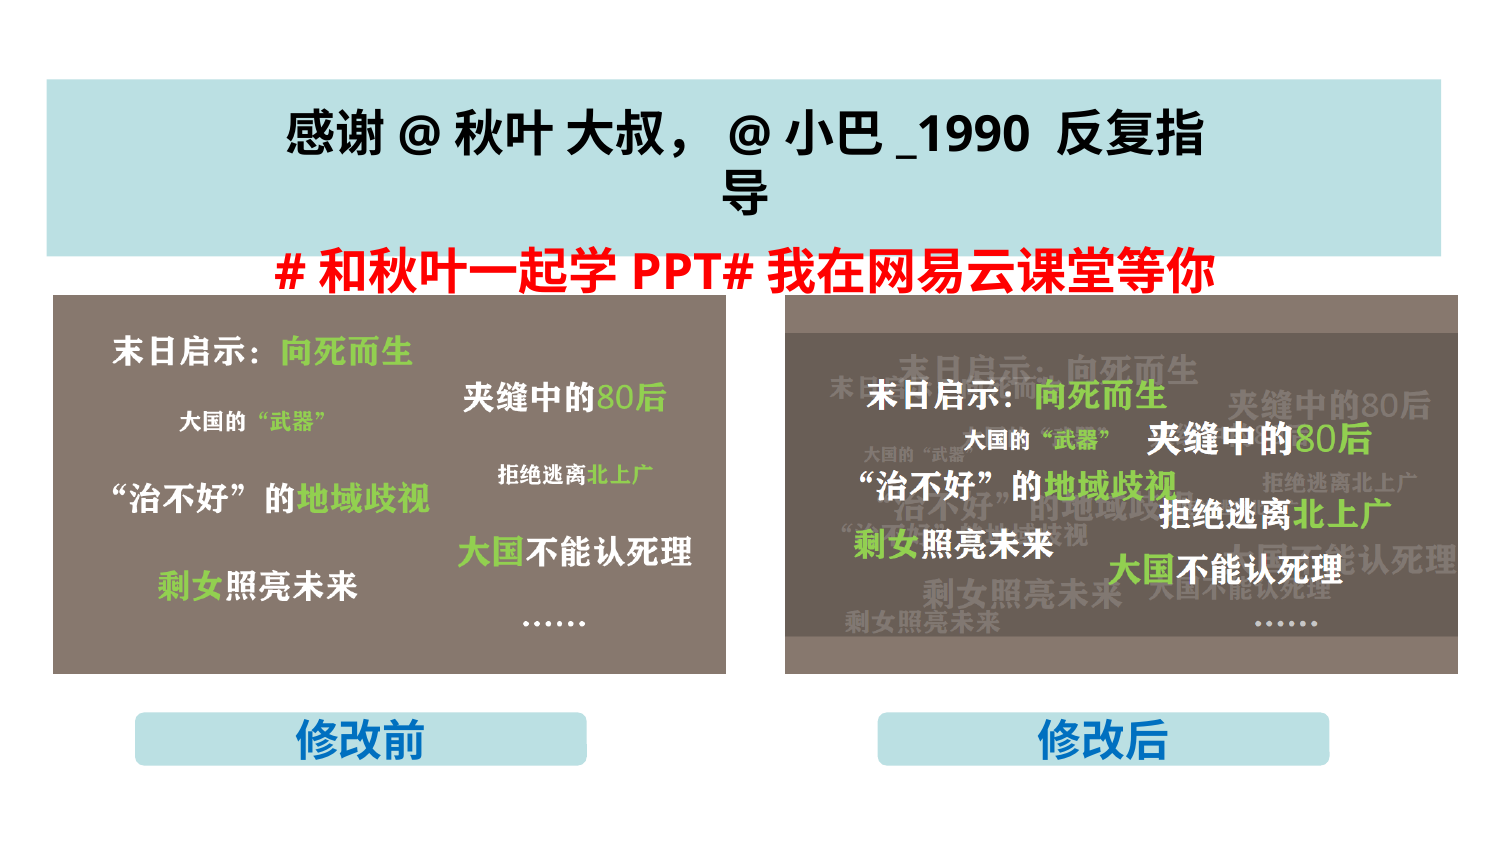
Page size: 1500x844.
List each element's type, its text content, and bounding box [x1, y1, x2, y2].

text_box 感谢@秋叶 大叔，@小巴_1990 反复指导 #和秋叶一起学PPT#我在网易云课堂等你 [253, 93, 1238, 308]
picture [52, 295, 726, 674]
text_box 修改前 [135, 712, 587, 766]
text_box [46, 79, 1442, 257]
text_box 修改后 [877, 712, 1330, 766]
picture [785, 295, 1458, 674]
